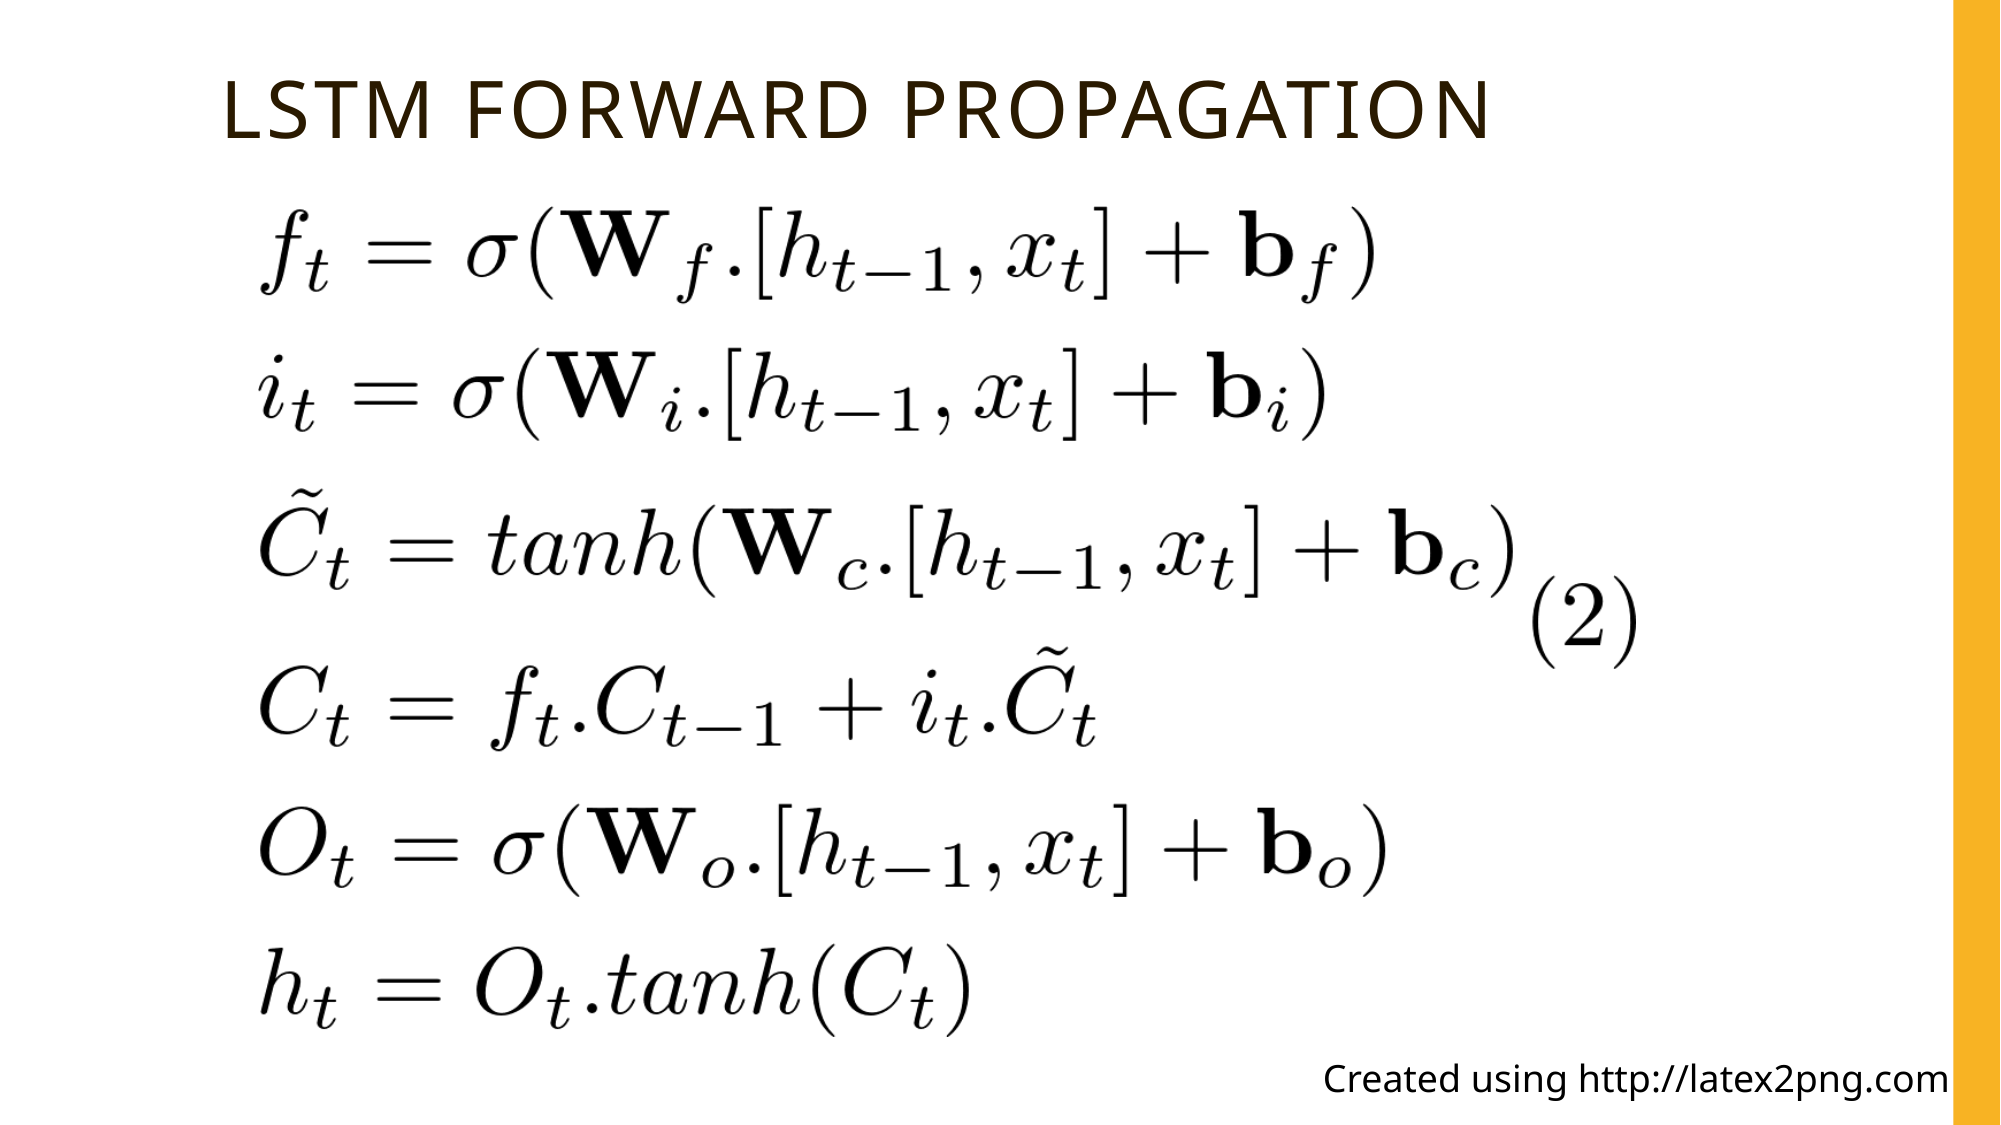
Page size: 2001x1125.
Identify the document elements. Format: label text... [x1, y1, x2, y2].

title LSTM forward propagation [205, 62, 1875, 166]
picture [258, 206, 1636, 1037]
text_box Created using http://latex2png.com [1308, 1047, 1966, 1107]
